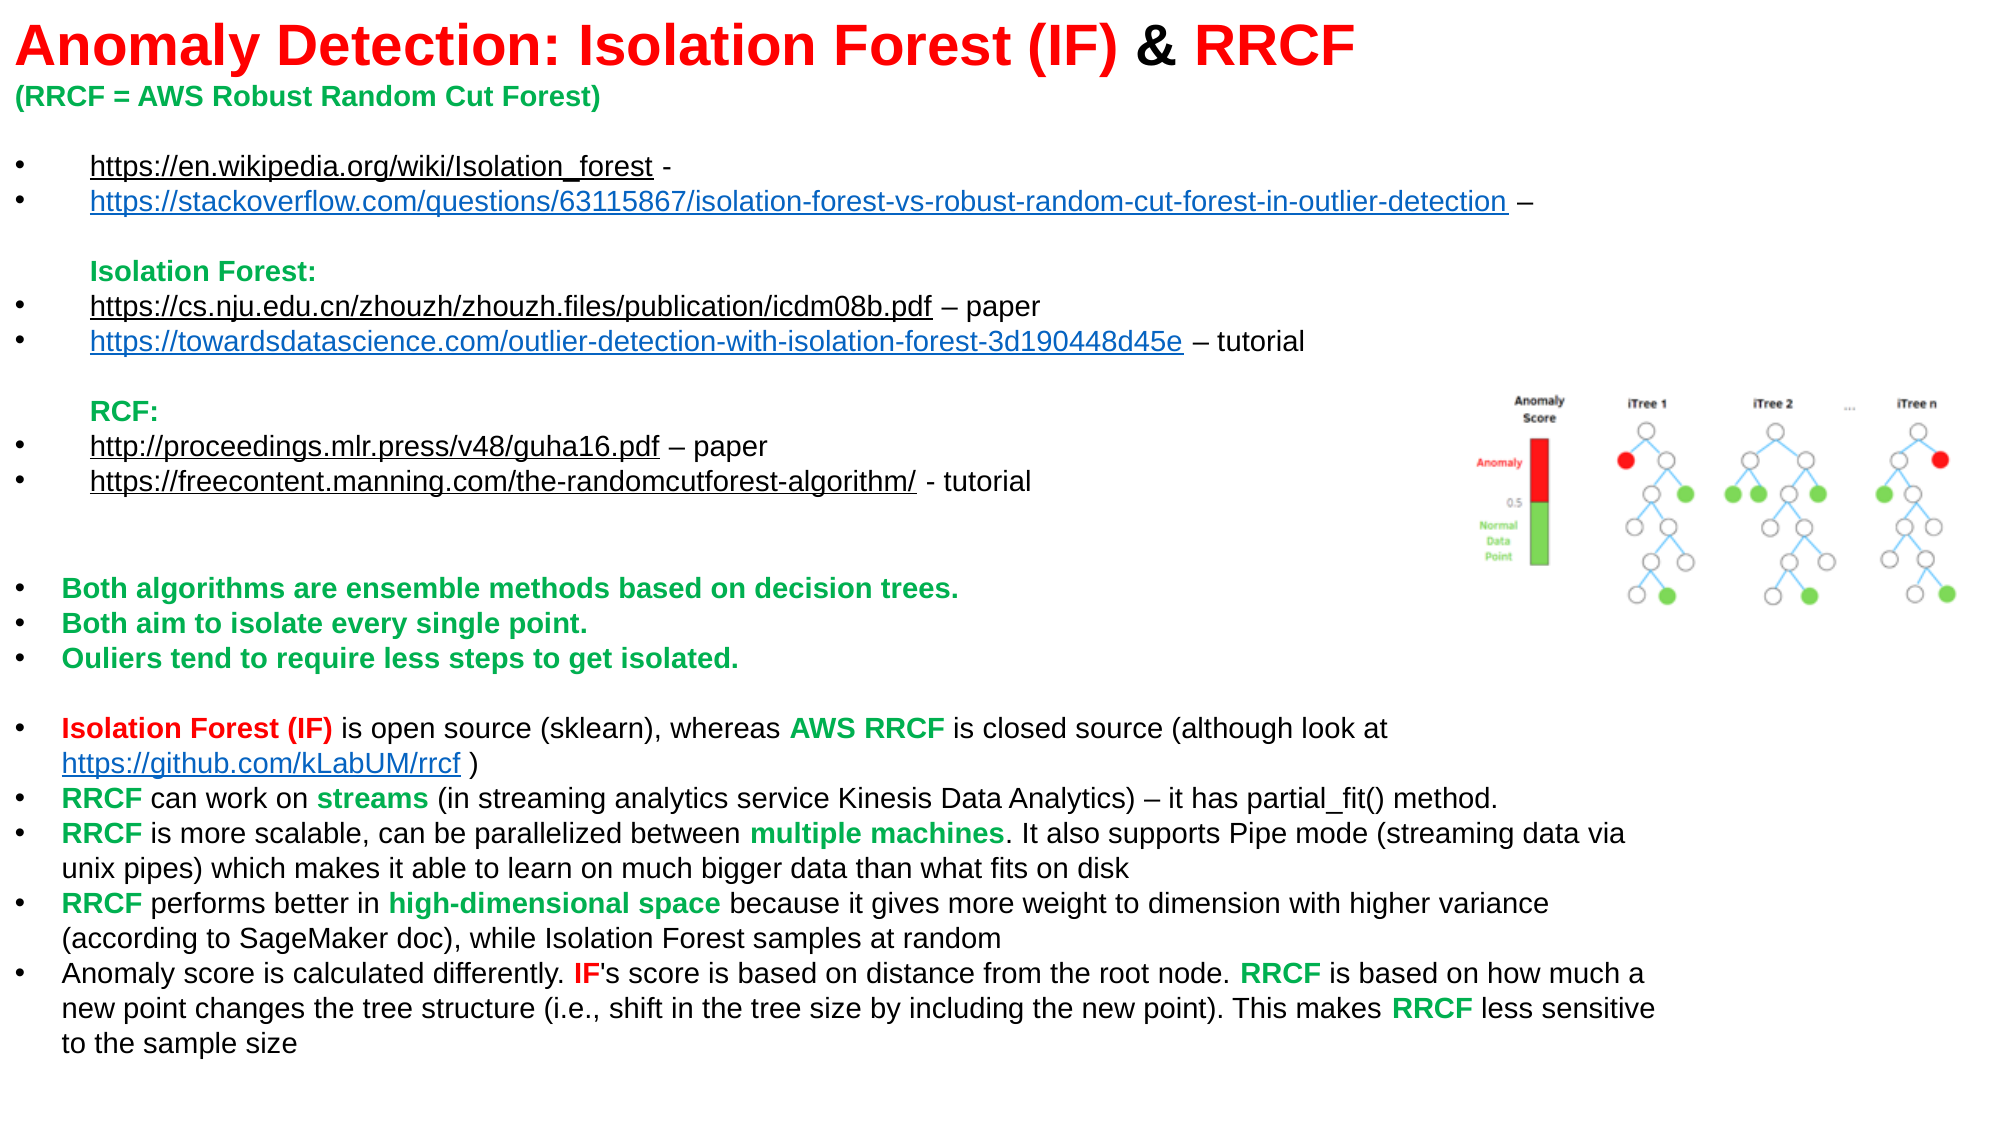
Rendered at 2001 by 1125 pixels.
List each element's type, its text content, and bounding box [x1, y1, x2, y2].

text_box Anomaly Detection: Isolation Forest (IF) & RRCF (RRCF = AWS Robust Random Cut Forest) https://en.wikipedia.org/wiki/Isolation_forest - https://stackoverflow.com/questions/63115867/isolation-forest-vs-robust-random-cut-forest-in-outlier-detection – Isolation Forest: https://cs.nju.edu.cn/zhouzh/zhouzh.files/publication/icdm08b.pdf – paper https://towardsdatascience.com/outlier-detection-with-isolation-forest-3d190448d45e – tutorial RCF: http://proceedings.mlr.press/v48/guha16.pdf – paper https://freecontent.manning.com/the-randomcutforest-algorithm/ - tutorial [0, 0, 1586, 540]
picture [1473, 390, 1960, 611]
text_box Both algorithms are ensemble methods based on decision trees. Both aim to isolate every single point. Ouliers tend to require less steps to get isolated. Isolation Forest (IF) is open source (sklearn), whereas AWS RRCF is closed source (although look at https://github.com/kLabUM/rrcf ) RRCF can work on streams (in streaming analytics service Kinesis Data Analytics) – it has partial_fit() method. RRCF is more scalable, can be parallelized between multiple machines. It also supports Pipe mode (streaming data via unix pipes) which makes it able to learn on much bigger data than what fits on disk RRCF performs better in high-dimensional space because it gives more weight to dimension with higher variance (according to SageMaker doc), while Isolation Forest samples at random Anomaly score is calculated differently. IF's score is based on distance from the root node. RRCF is based on how much a new point changes the tree structure (i.e., shift in the tree size by including the new point). This makes RRCF less sensitive to the sample size [0, 562, 1689, 1067]
